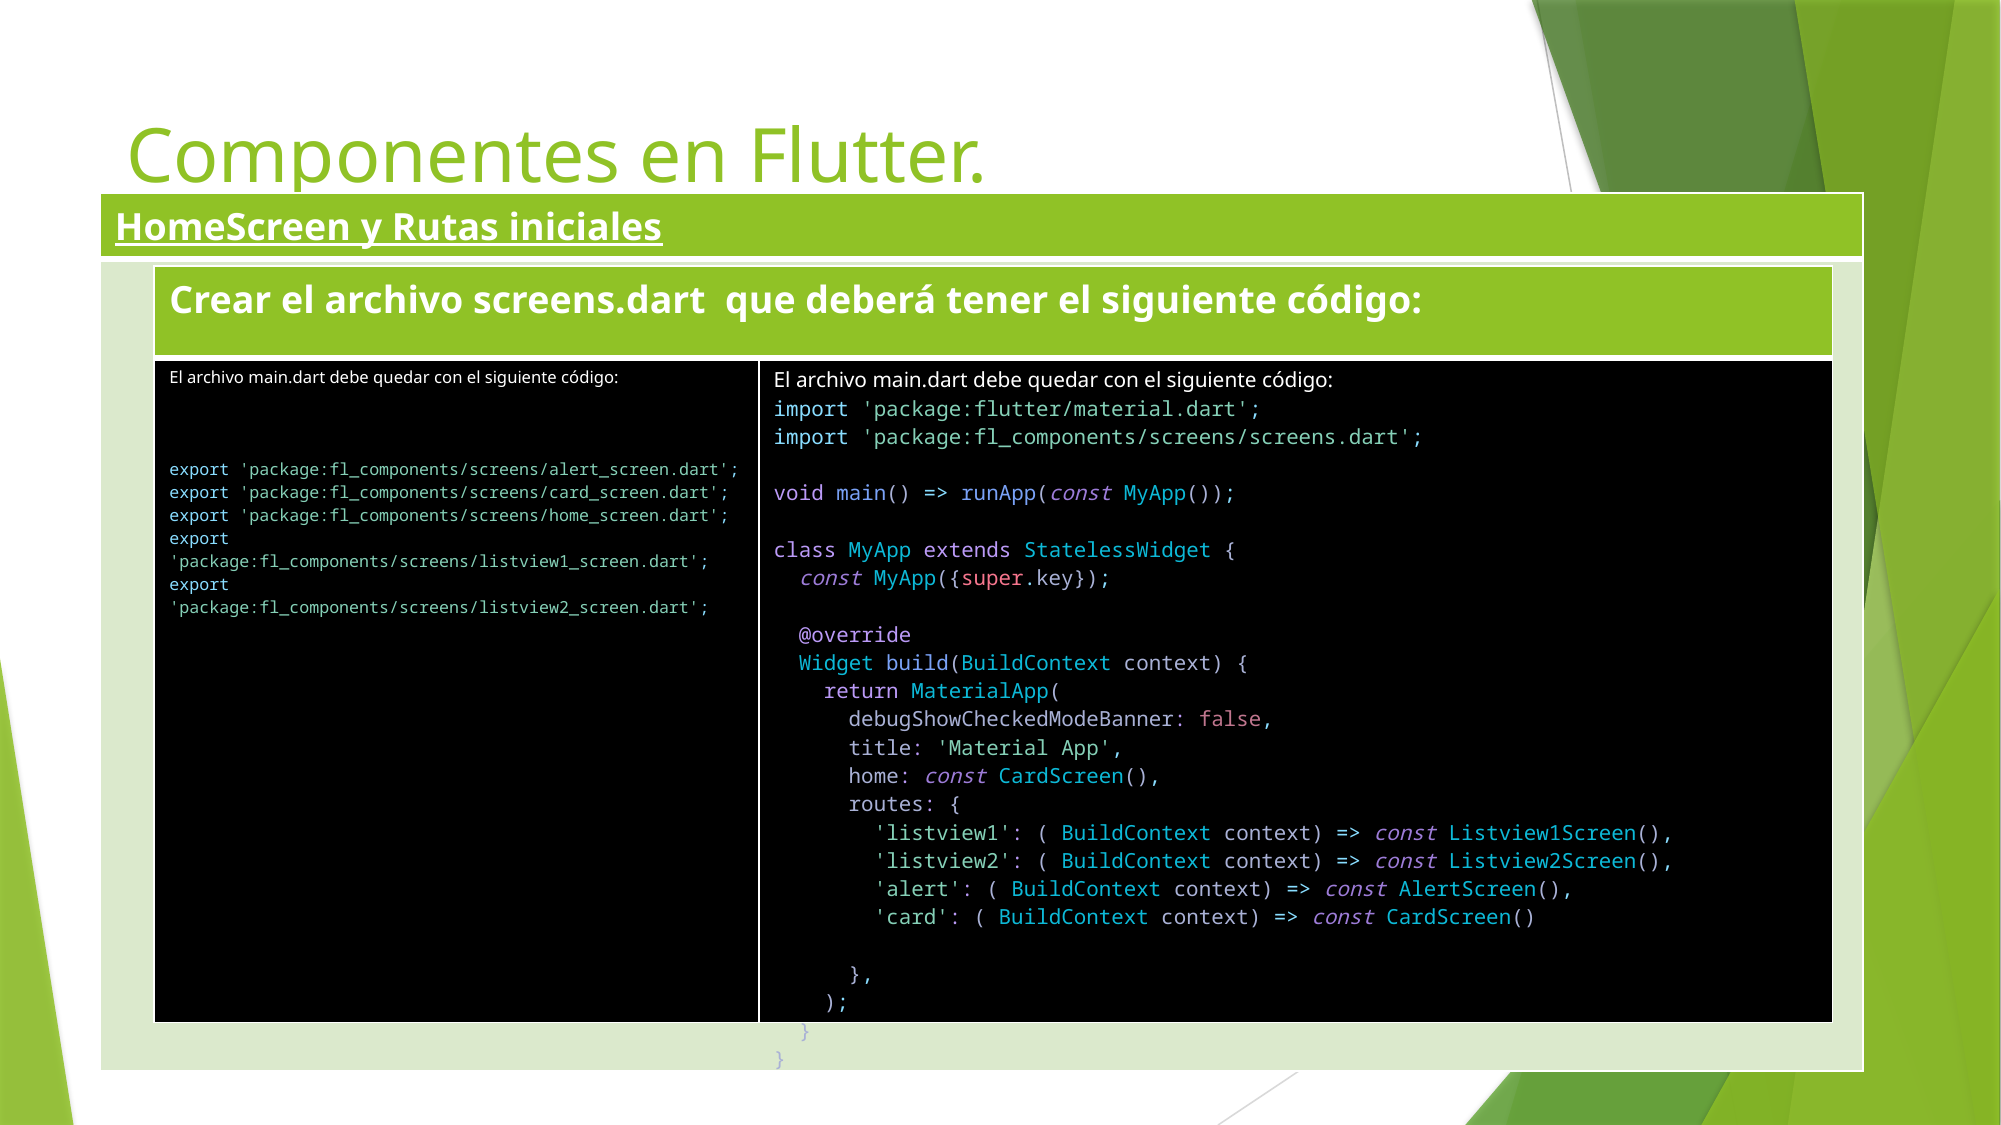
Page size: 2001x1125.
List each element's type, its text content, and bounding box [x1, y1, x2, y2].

table_header HomeScreen y Rutas iniciales [101, 194, 1862, 256]
table_header Crear el archivo screens.dart que deberá tener el siguiente código: [155, 267, 1832, 355]
text_box [1833, 515, 1931, 576]
table_cell El archivo main.dart debe quedar con el siguiente código: export 'package:fl_components/screens/alert_screen.dart'; export 'package:fl_components/screens/card_screen.dart'; export 'package:fl_components/screens/home_screen.dart'; export 'package:fl_components/screens/listview1_screen.dart'; export 'package:fl_components/screens/listview2_screen.dart'; [155, 361, 758, 1022]
table_cell El archivo main.dart debe quedar con el siguiente código: import 'package:flutter/material.dart'; import 'package:fl_components/screens/screens.dart'; void main() => runApp(const MyApp()); class MyApp extends StatelessWidget { const MyApp({super.key}); @override Widget build(BuildContext context) { return MaterialApp( debugShowCheckedModeBanner: false, title: 'Material App', home: const CardScreen(), routes: { 'listview1': ( BuildContext context) => const Listview1Screen(), 'listview2': ( BuildContext context) => const Listview2Screen(), 'alert': ( BuildContext context) => const AlertScreen(), 'card': ( BuildContext context) => const CardScreen() }, ); } } [760, 361, 1832, 1022]
table_cell [101, 262, 1862, 1070]
title Componentes en Flutter. [111, 99, 1522, 192]
